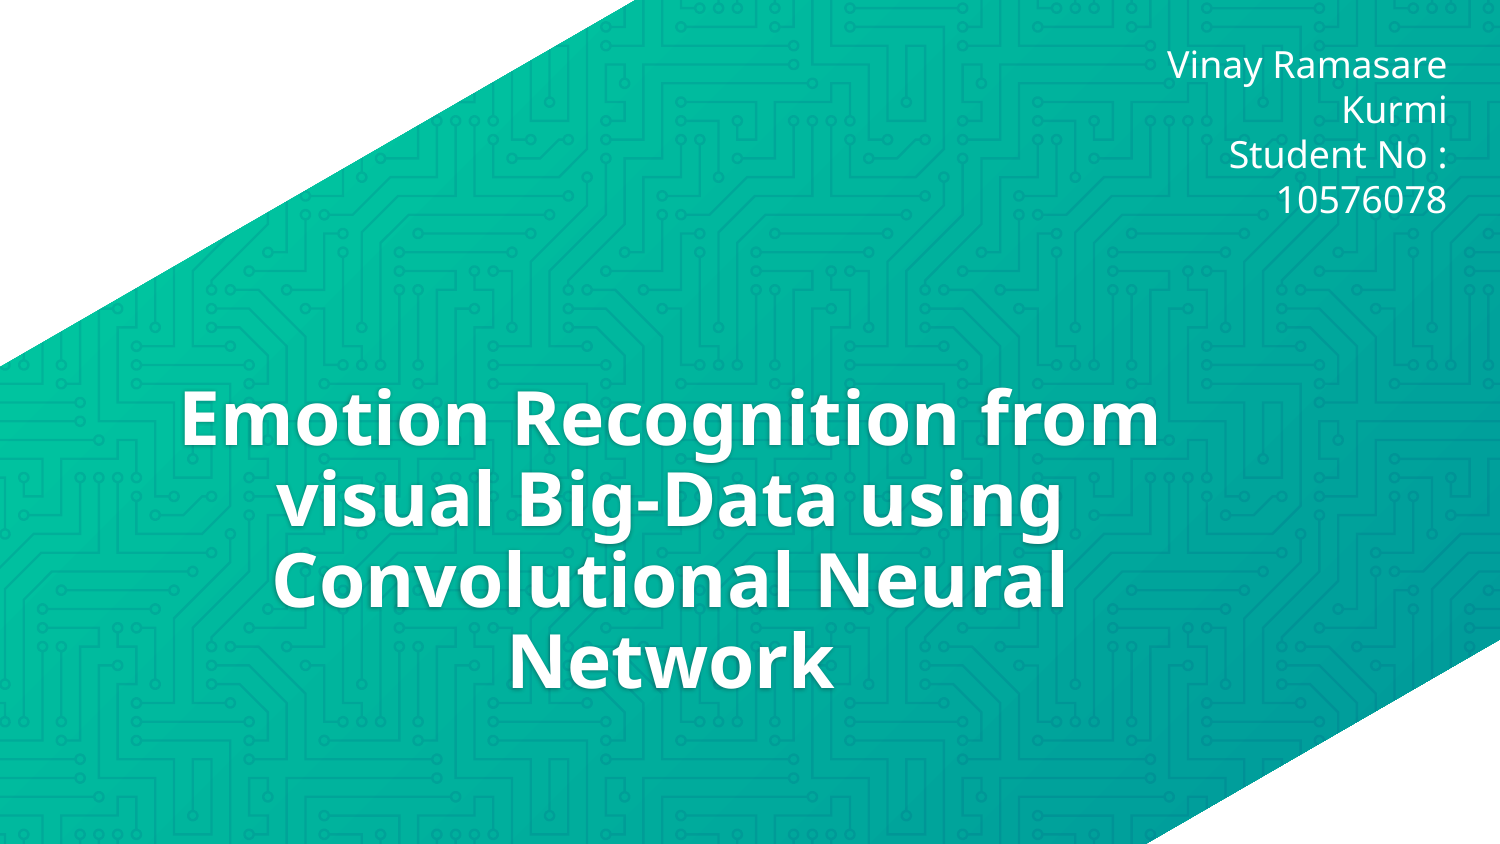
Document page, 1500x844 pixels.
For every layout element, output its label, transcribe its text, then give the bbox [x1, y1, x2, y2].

title Emotion Recognition from visual Big-Data using Convolutional Neural Network [140, 424, 1202, 705]
text_box Vinay Ramasare Kurmi Student No : 10576078 [1047, 33, 1463, 228]
